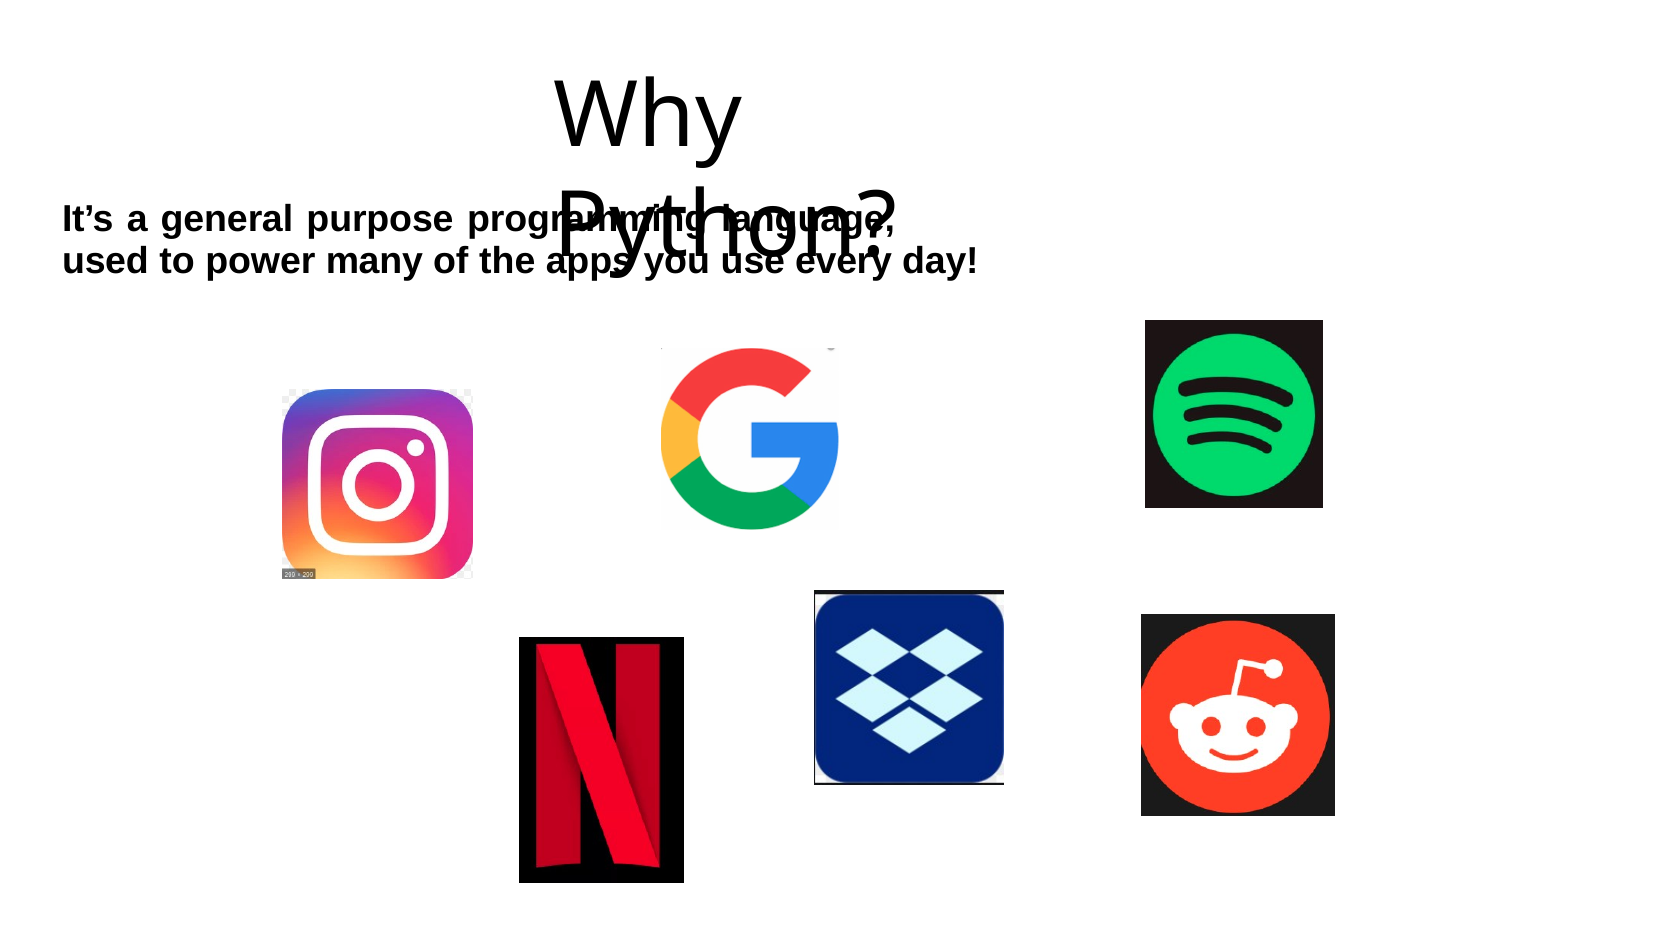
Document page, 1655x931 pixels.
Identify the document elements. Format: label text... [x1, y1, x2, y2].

picture [661, 347, 839, 530]
picture [1140, 613, 1335, 816]
text_box It’s a general purpose programming language, used to power many of the apps you use every day! [60, 190, 985, 281]
picture [814, 590, 1005, 786]
picture [281, 389, 473, 579]
picture [519, 637, 684, 883]
picture [1145, 320, 1323, 509]
text_box Why Python? [551, 52, 1101, 275]
